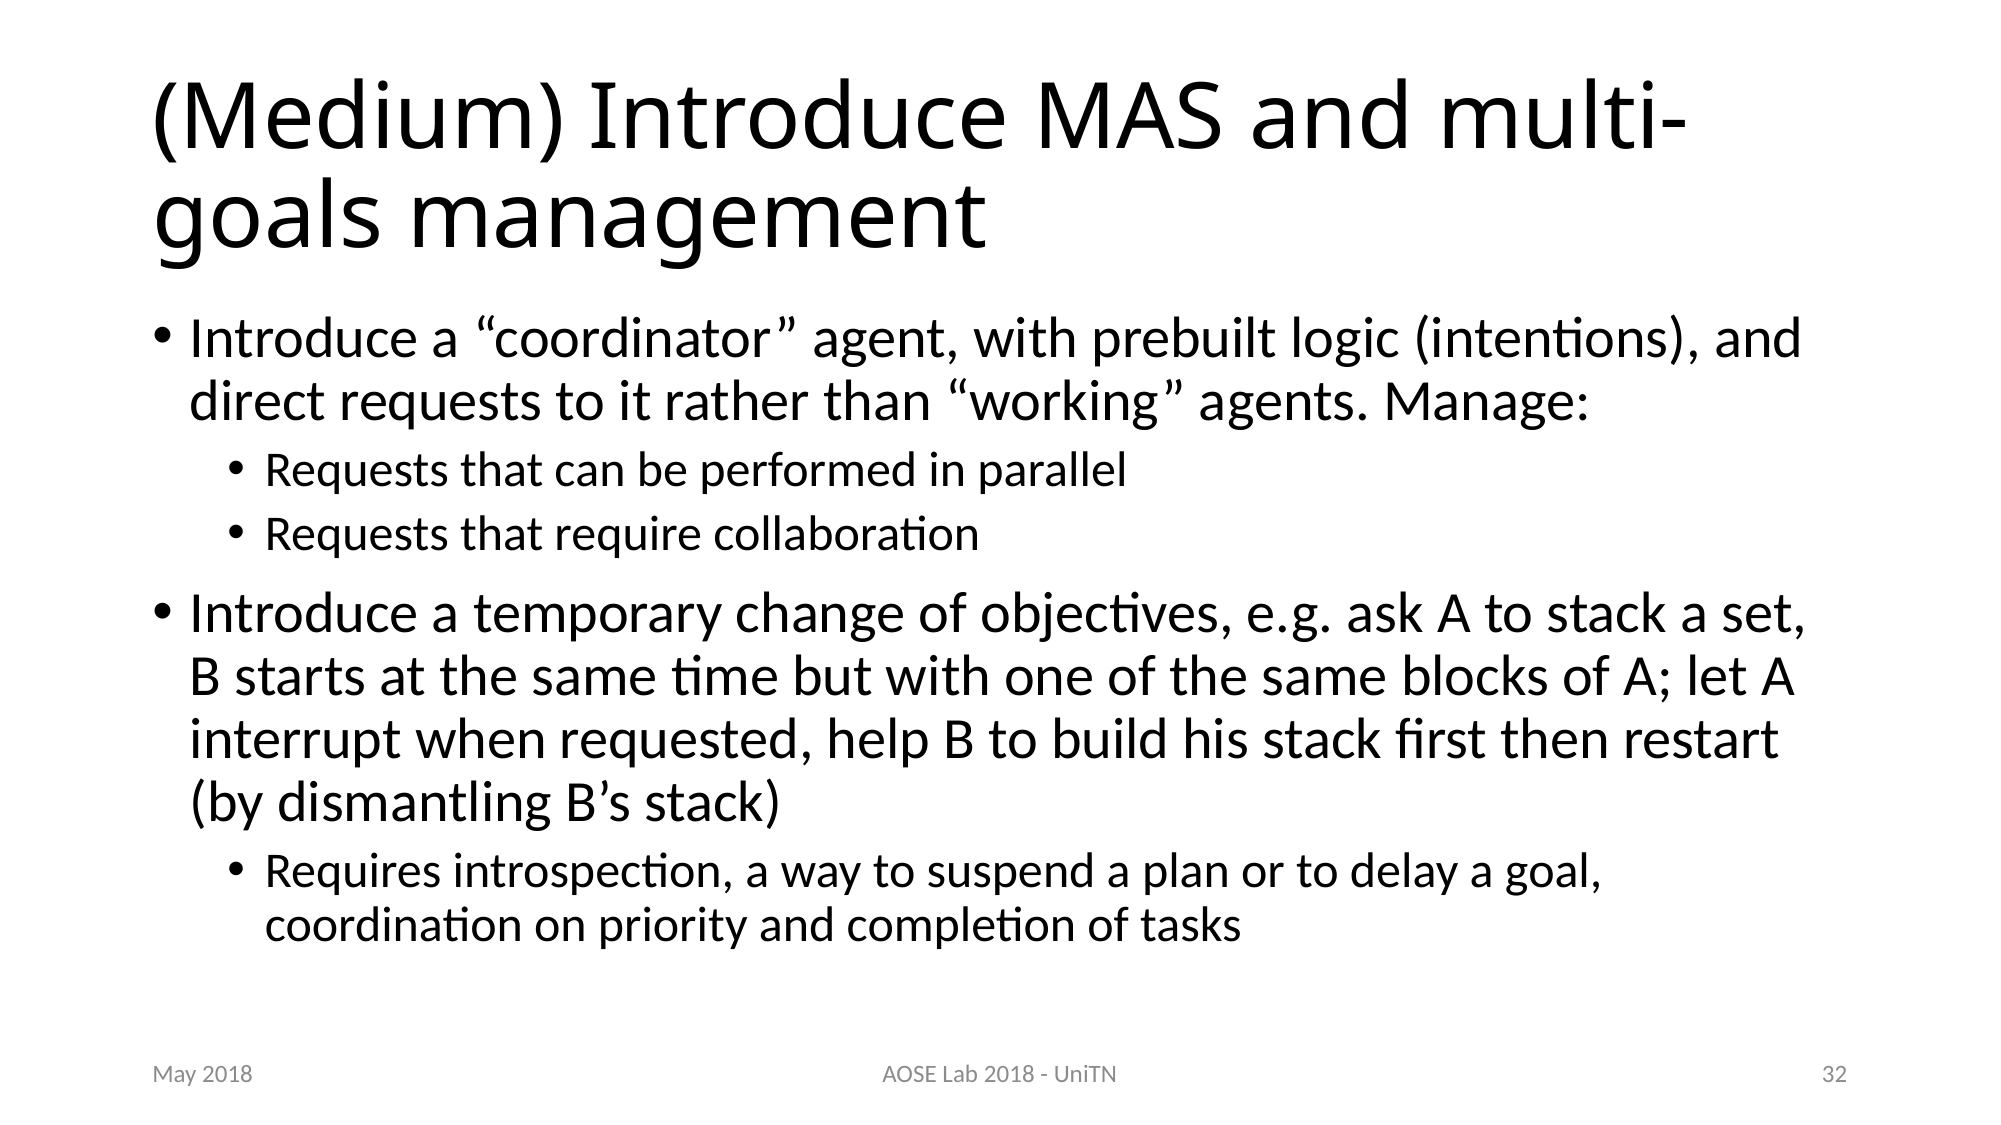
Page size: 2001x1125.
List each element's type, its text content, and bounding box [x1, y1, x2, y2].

slide_number 32 [1412, 1042, 1863, 1103]
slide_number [137, 1042, 588, 1103]
title (Medium) Introduce MAS and multi-goals management [137, 59, 1863, 278]
footer AOSE Lab 2018 - UniTN [662, 1042, 1338, 1103]
list Introduce a “coordinator” agent, with prebuilt logic (intentions), and direct requests to it rather than “working” agents. Manage: Requests that can be performed in parallel Requests that require collaboration Introduce a temporary change of objectives, e.g. ask A to stack a set, B starts at the same time but with one of the same blocks of A; let A interrupt when requested, help B to build his stack first then restart (by dismantling B’s stack) Requires introspection, a way to suspend a plan or to delay a goal, coordination on priority and completion of tasks [137, 299, 1863, 1014]
